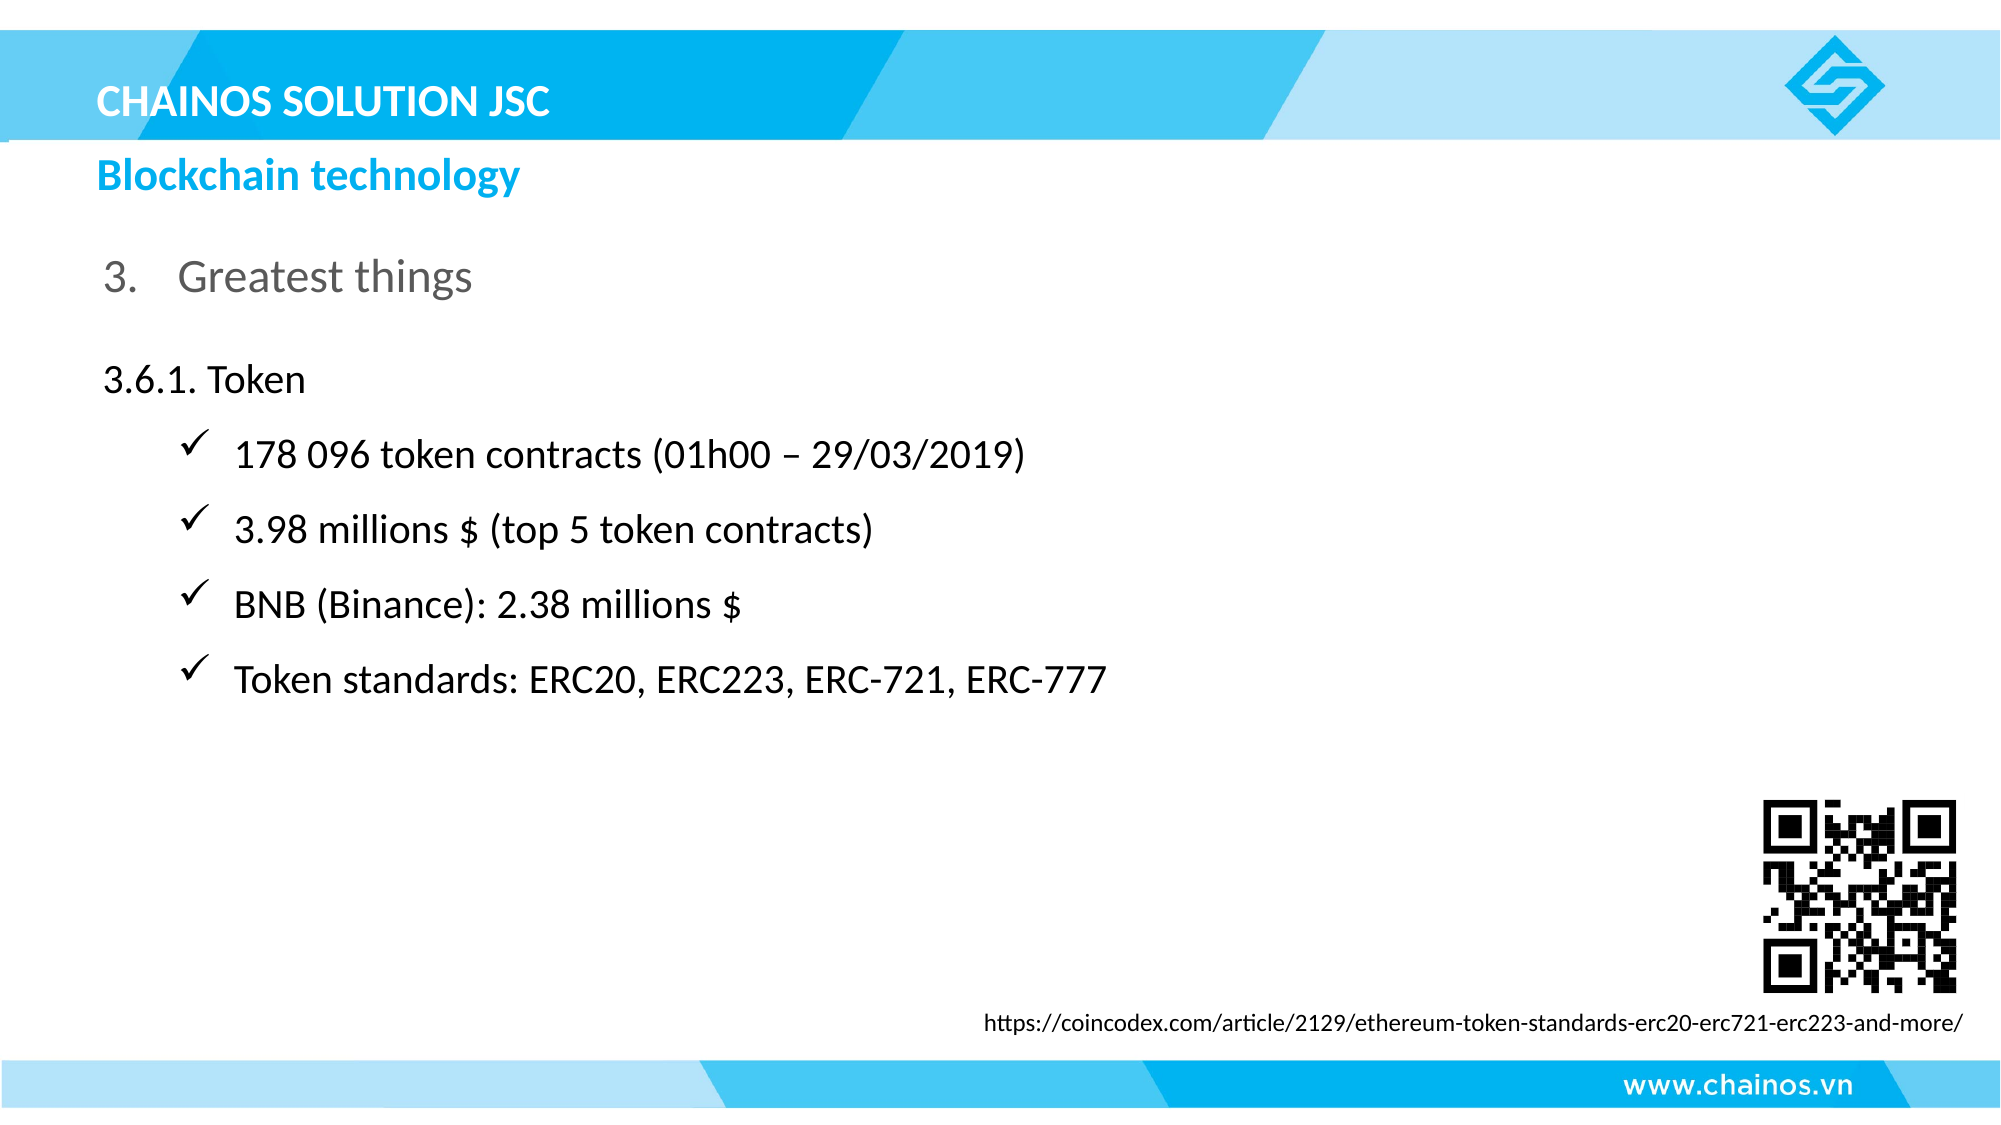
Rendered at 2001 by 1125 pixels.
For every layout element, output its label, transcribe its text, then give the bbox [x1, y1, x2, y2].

text_box https://coincodex.com/article/2129/ethereum-token-standards-erc20-erc721-erc223-and-more/ [969, 999, 2000, 1045]
text_box CHAINOS SOLUTION JSC [81, 62, 566, 133]
text_box Greatest things 3.6.1. Token 178 096 token contracts (01h00 – 29/03/2019) 3.98 millions $ (top 5 token contracts) BNB (Binance): 2.38 millions $ Token standards: ERC20, ERC223, ERC-721, ERC-777 [87, 208, 1875, 710]
picture [0, 0, 2001, 1125]
text_box Blockchain technology [81, 137, 536, 208]
